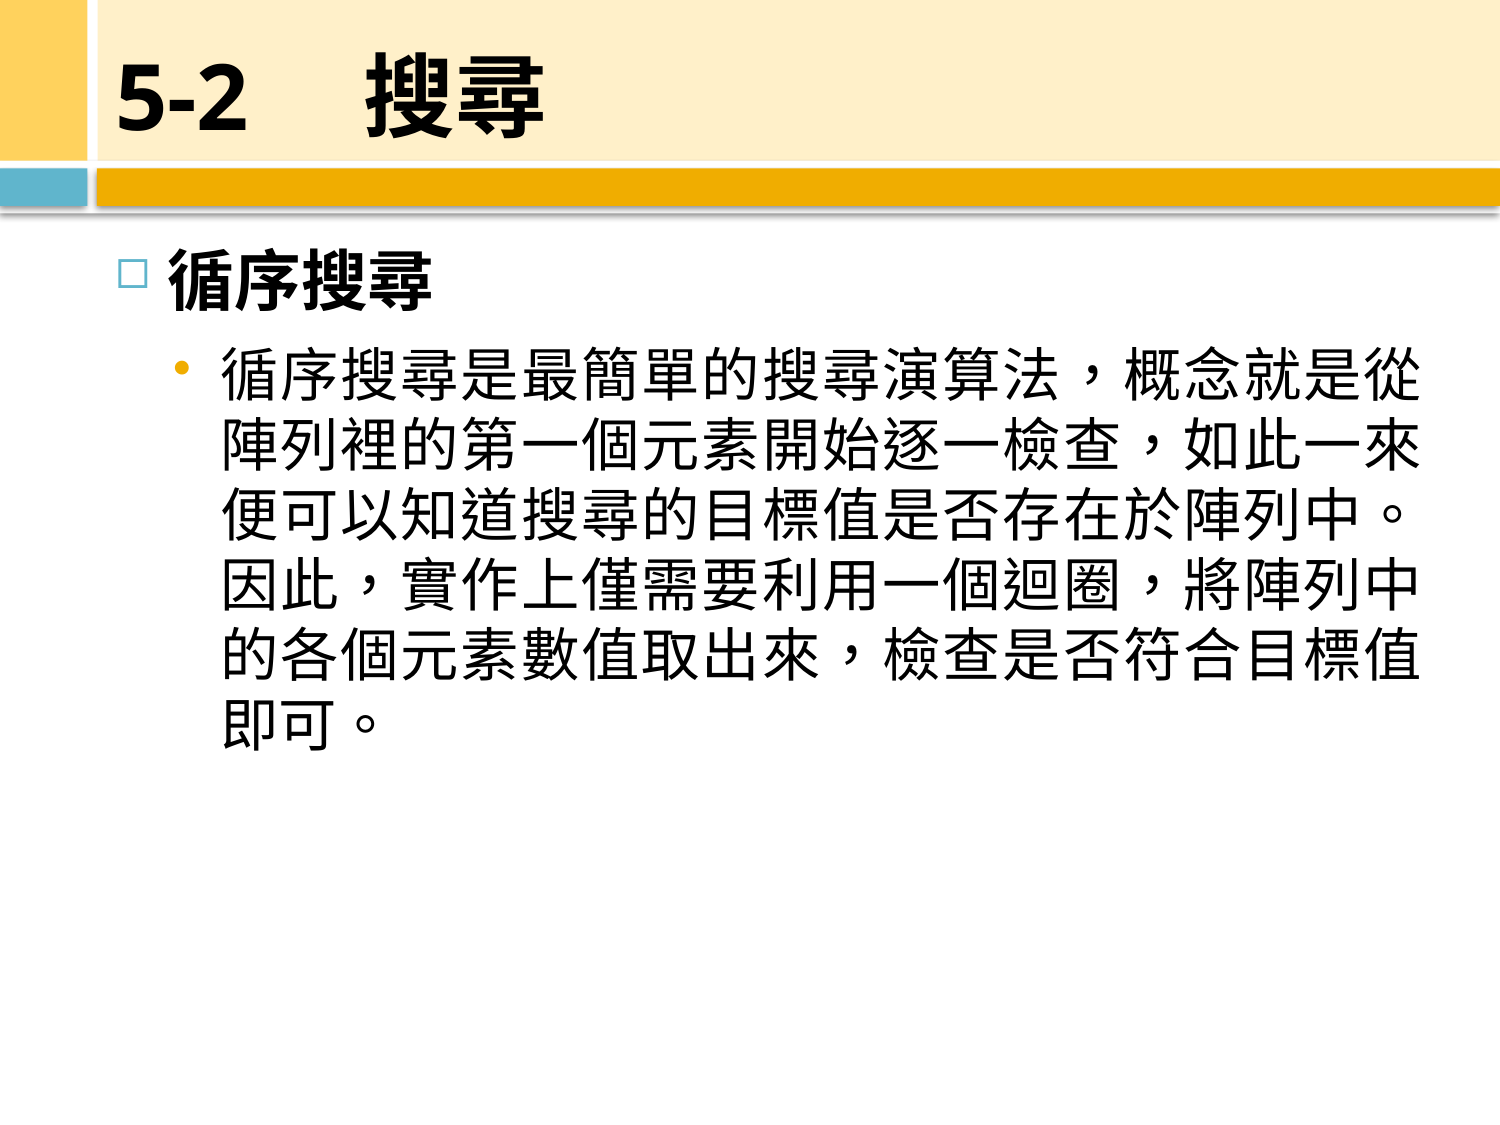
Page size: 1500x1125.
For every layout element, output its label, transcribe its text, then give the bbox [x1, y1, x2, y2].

title 5-2 搜尋 [100, 26, 1438, 161]
list 循序搜尋 循序搜尋是最簡單的搜尋演算法，概念就是從陣列裡的第一個元素開始逐一檢查，如此一來便可以知道搜尋的目標值是否存在於陣列中。因此，實作上僅需要利用一個迴圈，將陣列中的各個元素數值取出來，檢查是否符合目標值即可。 [100, 231, 1438, 1024]
